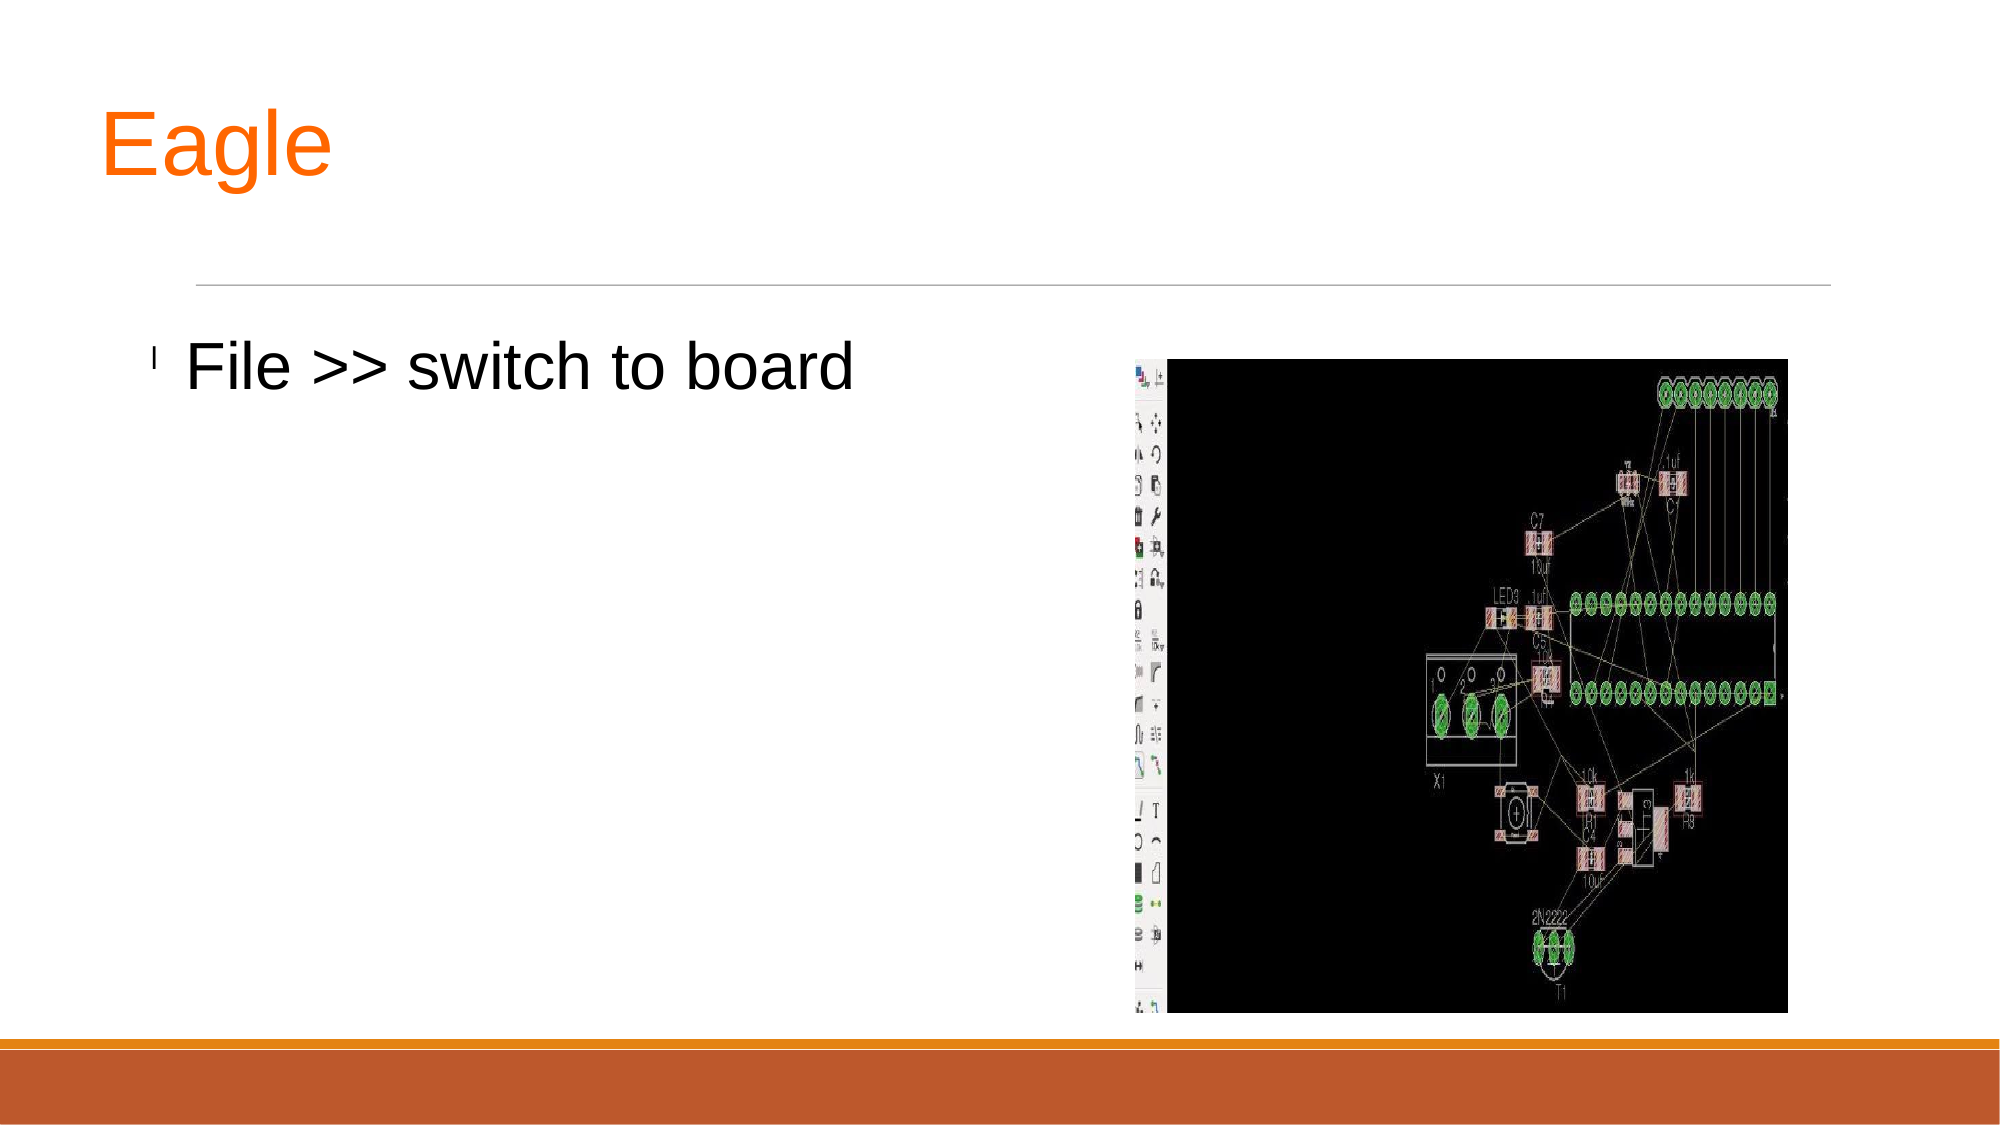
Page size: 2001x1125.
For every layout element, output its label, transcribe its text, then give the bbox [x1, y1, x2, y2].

text_box Eagle [99, 44, 1900, 233]
text_box [134, 1049, 675, 1107]
picture [1134, 359, 1788, 1013]
text_box [99, 263, 1900, 916]
text_box File >> switch to board [150, 322, 1029, 975]
